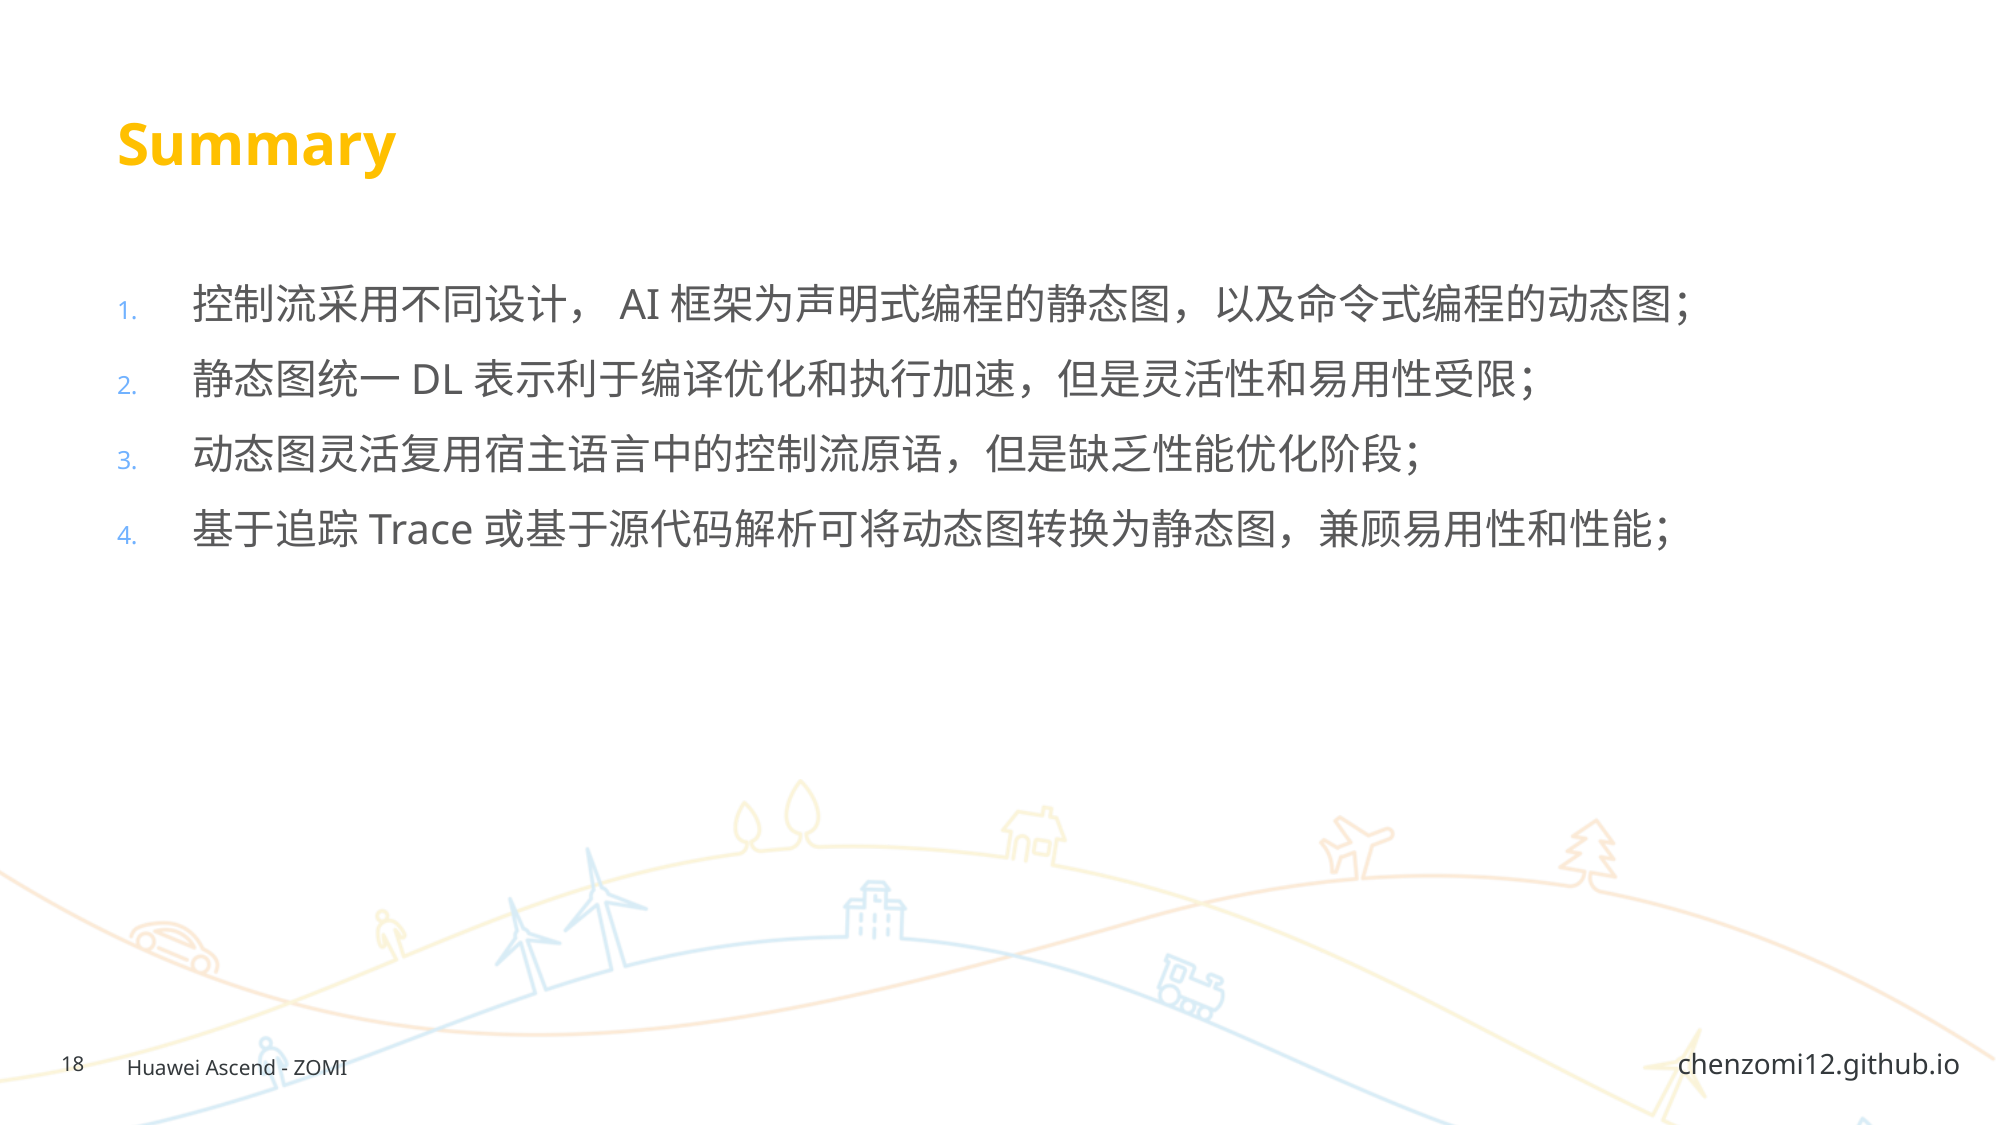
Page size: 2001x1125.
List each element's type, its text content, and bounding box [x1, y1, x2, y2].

list 控制流采用不同设计，AI框架为声明式编程的静态图，以及命令式编程的动态图； 静态图统一DL表示利于编译优化和执行加速，但是灵活性和易用性受限； 动态图灵活复用宿主语言中的控制流原语，但是缺乏性能优化阶段； 基于追踪Trace或基于源代码解析可将动态图转换为静态图，兼顾易用性和性能； [102, 245, 1901, 988]
title Summary [102, 99, 1901, 197]
